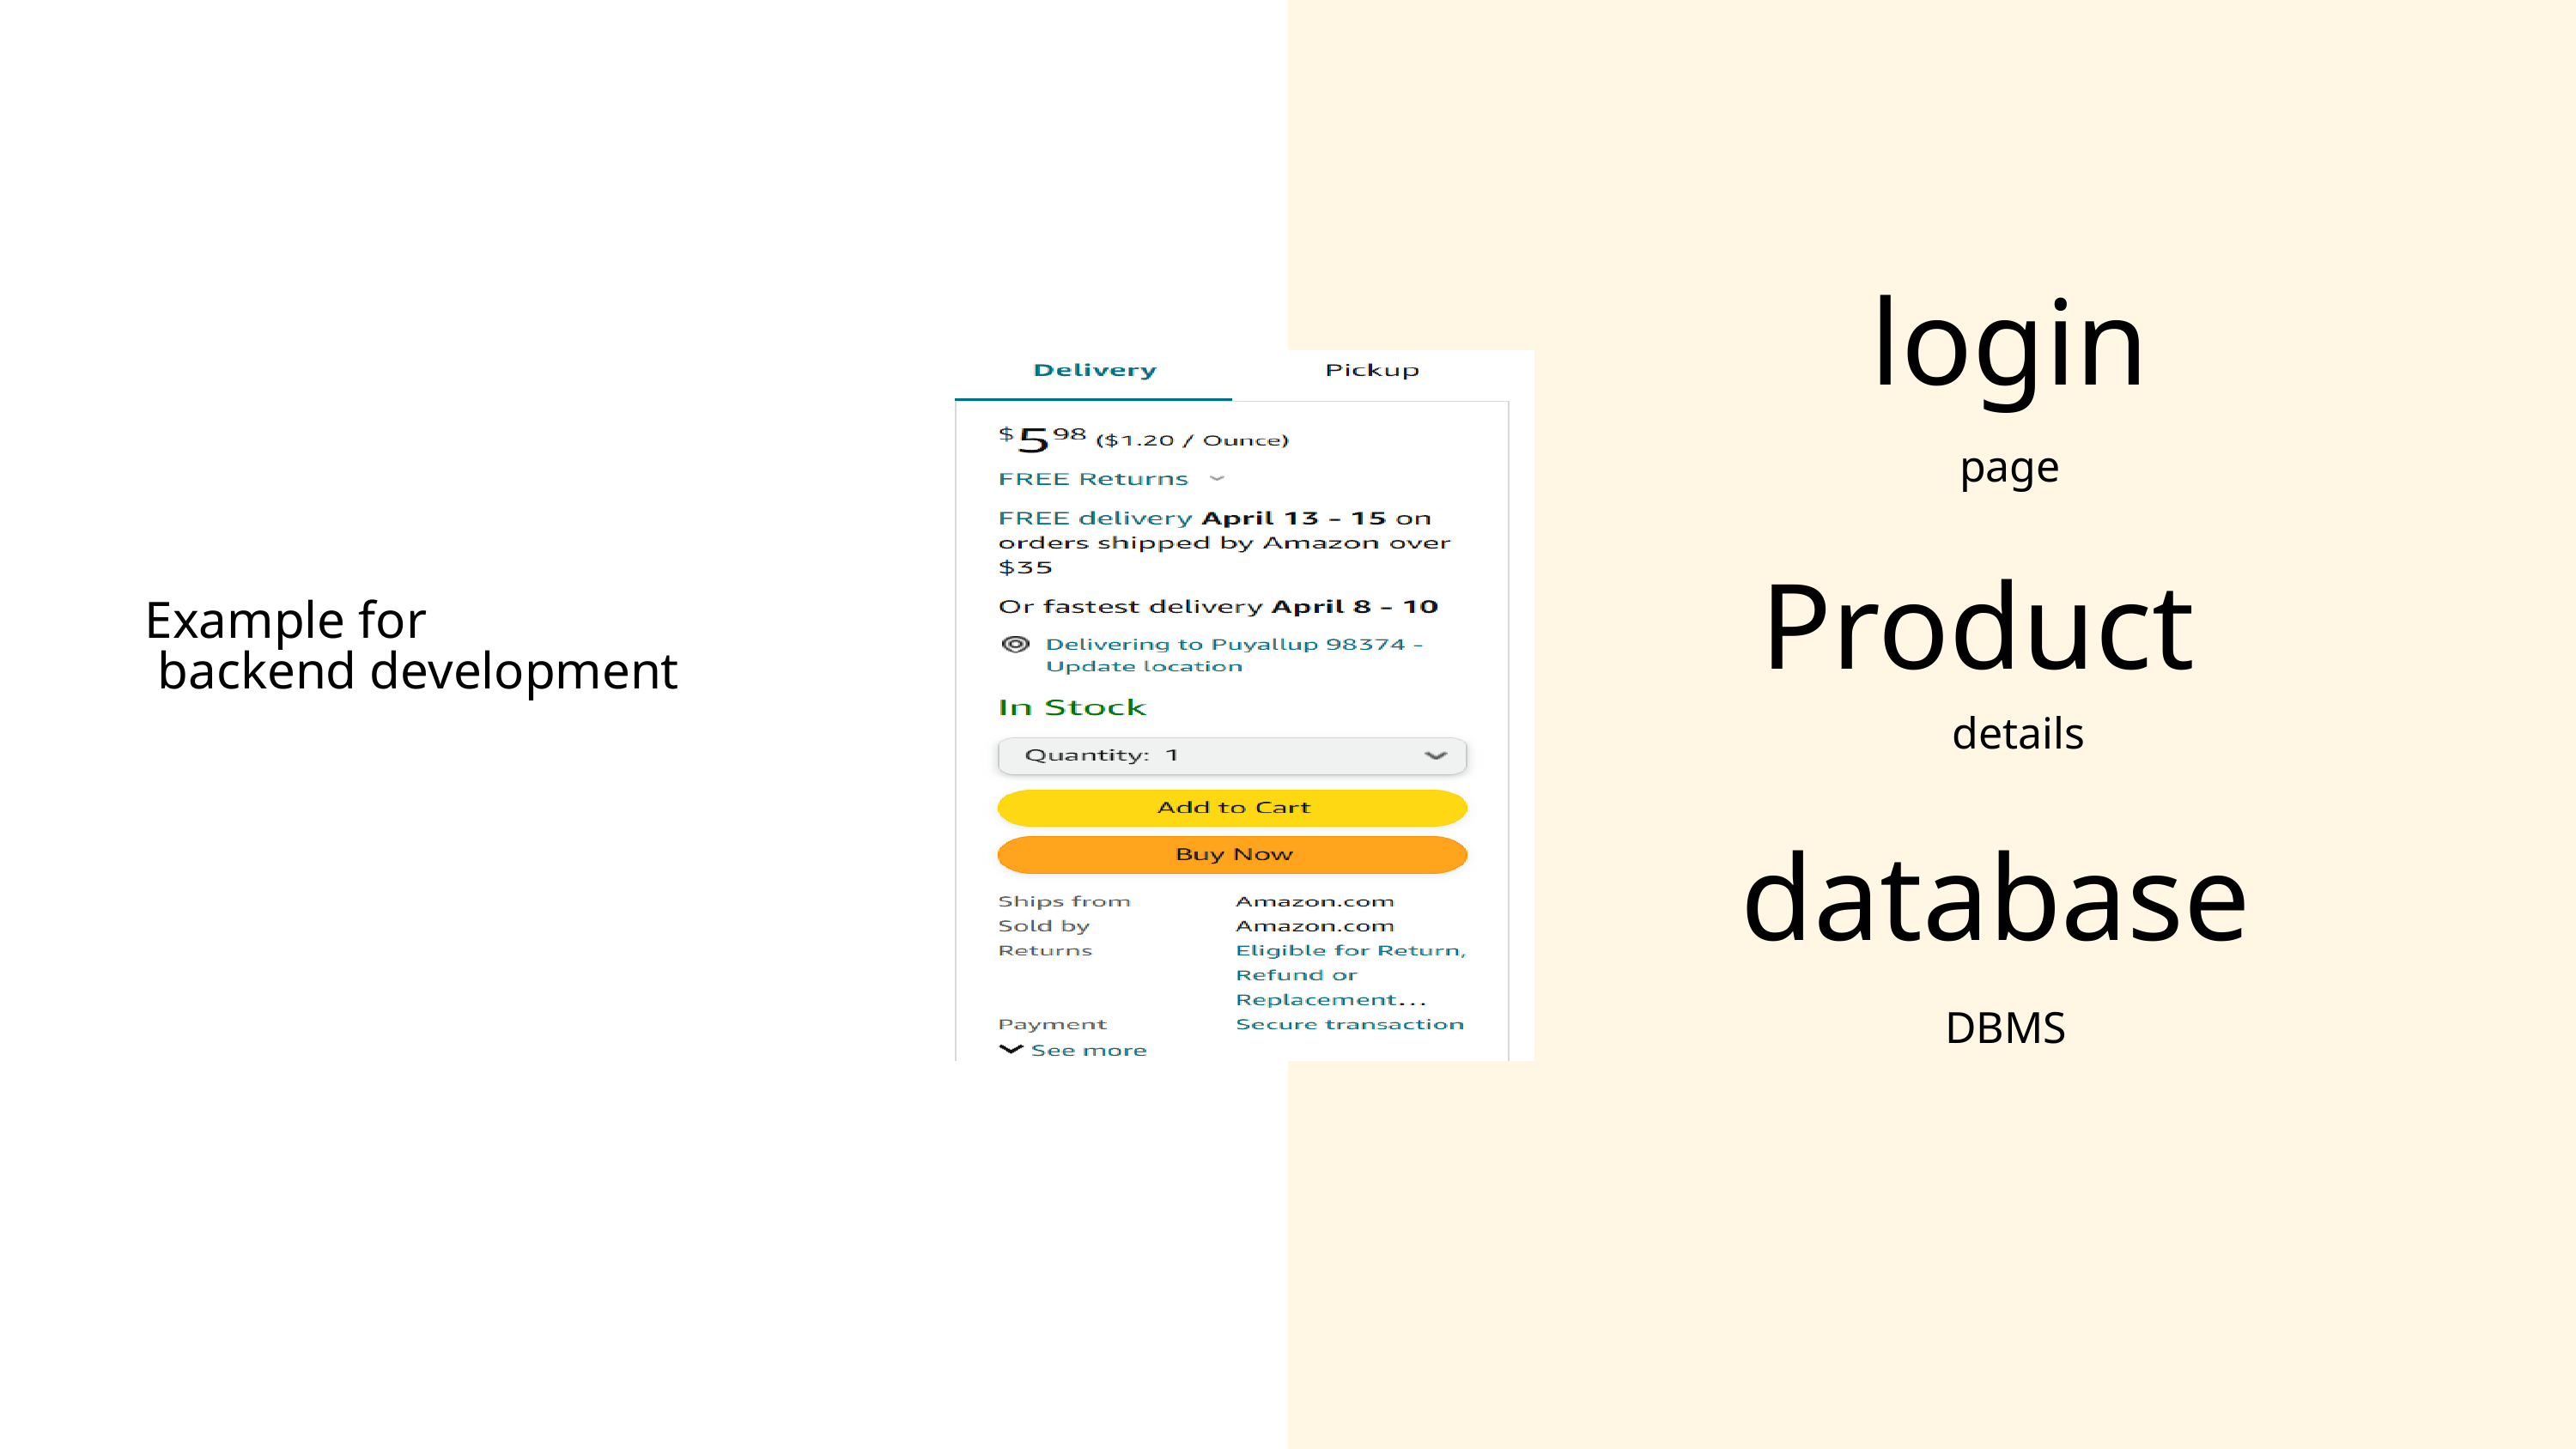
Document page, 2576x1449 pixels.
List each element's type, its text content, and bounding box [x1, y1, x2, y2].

picture [922, 350, 1534, 1061]
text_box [1287, 0, 2576, 1449]
text_box Example for backend development [144, 598, 715, 699]
